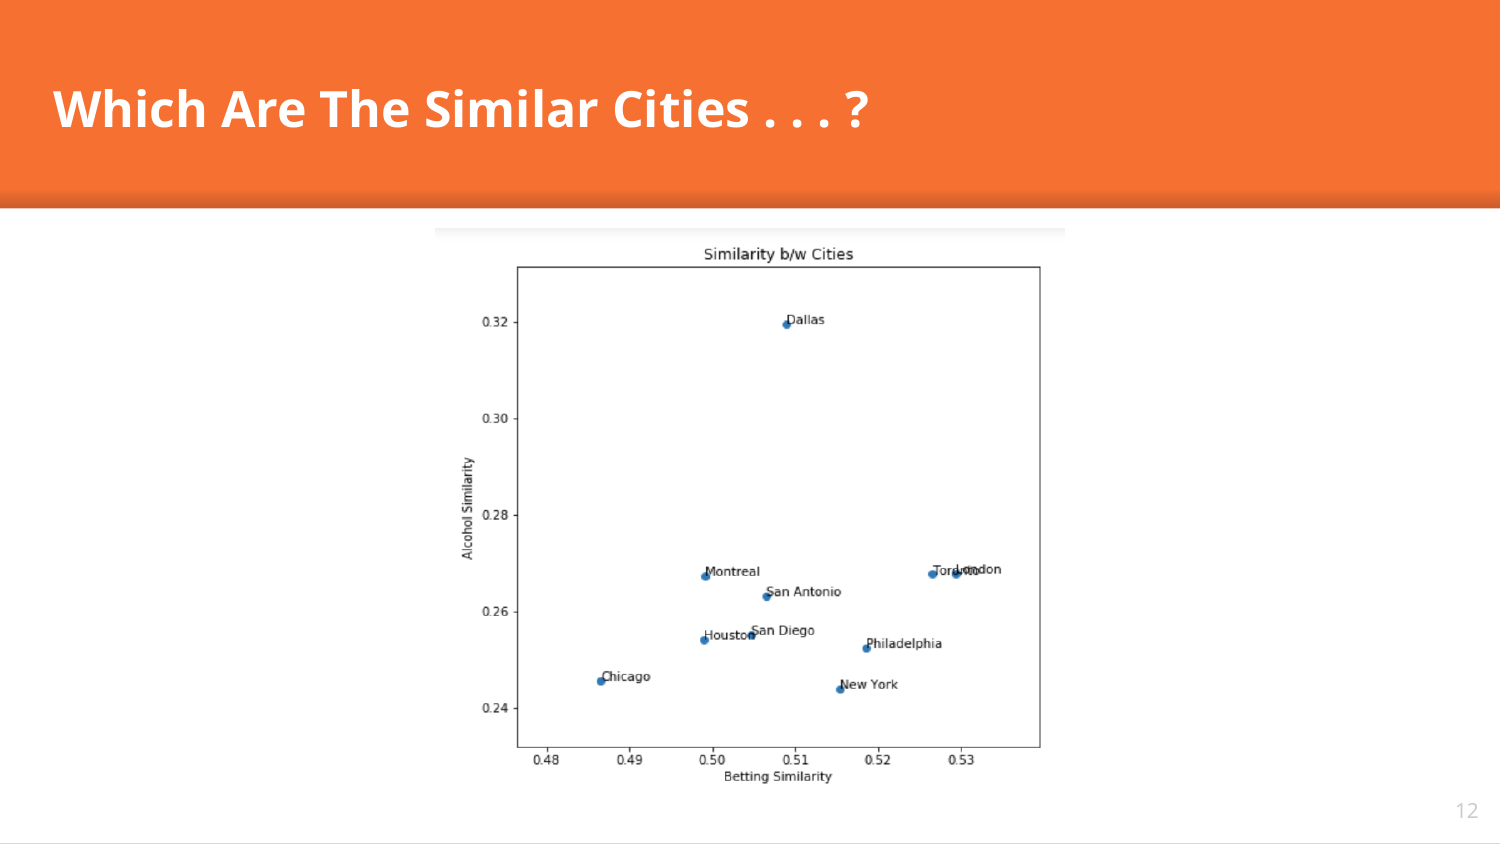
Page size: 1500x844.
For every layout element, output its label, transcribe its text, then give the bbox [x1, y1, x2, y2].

title Which Are The Similar Cities . . . ? [38, 30, 1463, 186]
picture [435, 228, 1065, 795]
slide_number 12 [1403, 779, 1494, 844]
